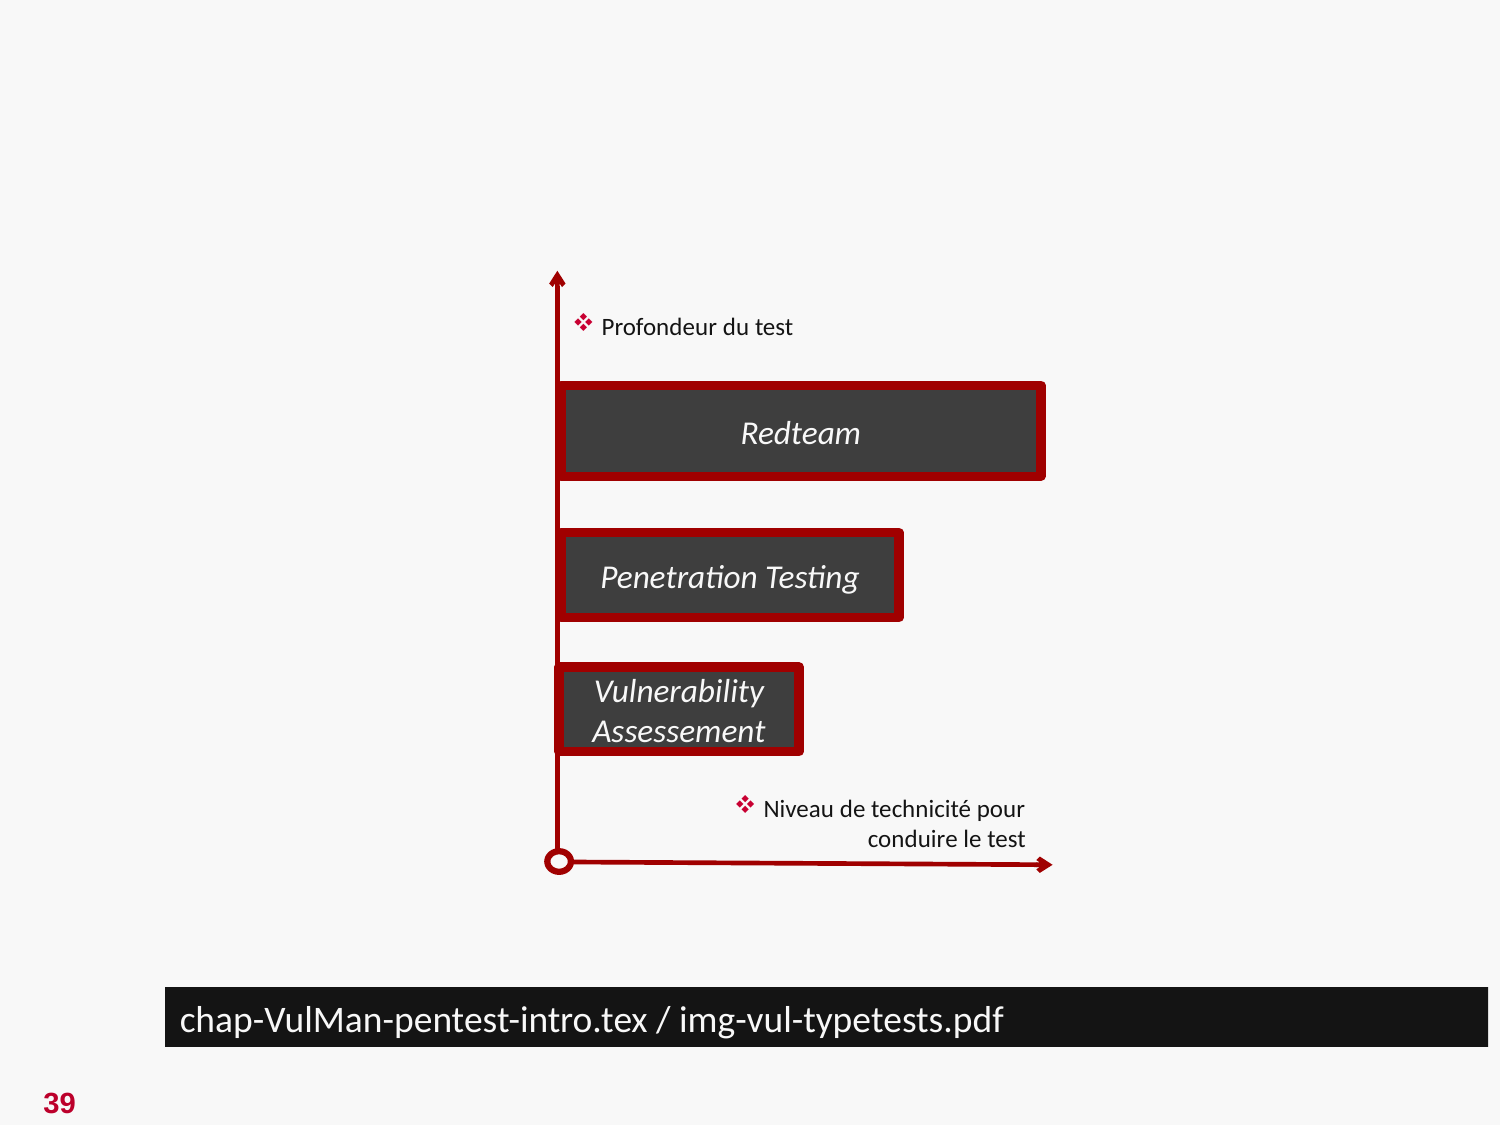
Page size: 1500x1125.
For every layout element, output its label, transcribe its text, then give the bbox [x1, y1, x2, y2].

text_box chap-VulMan-pentest-intro.tex / img-vul-typetests.pdf [165, 987, 1489, 1047]
text_box Profondeur du test [562, 304, 983, 349]
text_box Redteam [562, 383, 1043, 478]
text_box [560, 861, 1053, 865]
text_box Vulnerability Assessement [562, 665, 801, 754]
text_box Penetration Testing [562, 531, 901, 620]
text_box [545, 850, 567, 874]
text_box Niveau de technicité pour conduire le test [616, 787, 1038, 860]
text_box [562, 849, 573, 860]
